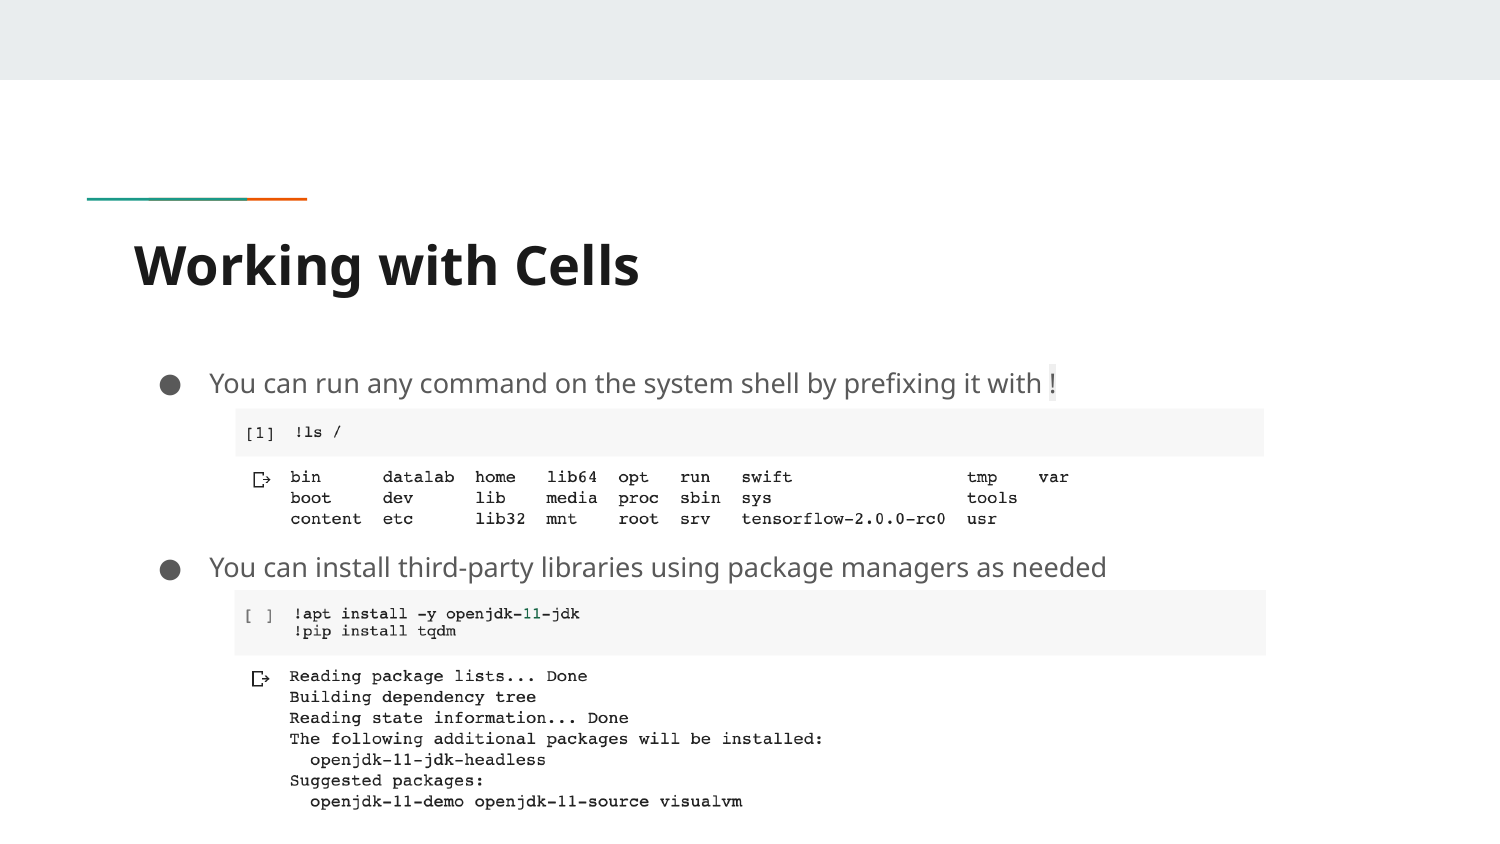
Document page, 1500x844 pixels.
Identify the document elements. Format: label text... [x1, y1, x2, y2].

picture [227, 400, 1273, 532]
title Working with Cells [119, 216, 1381, 305]
list You can run any command on the system shell by prefixing it with ! You can install third-party libraries using package managers as needed [119, 346, 1381, 718]
picture [227, 585, 1273, 813]
